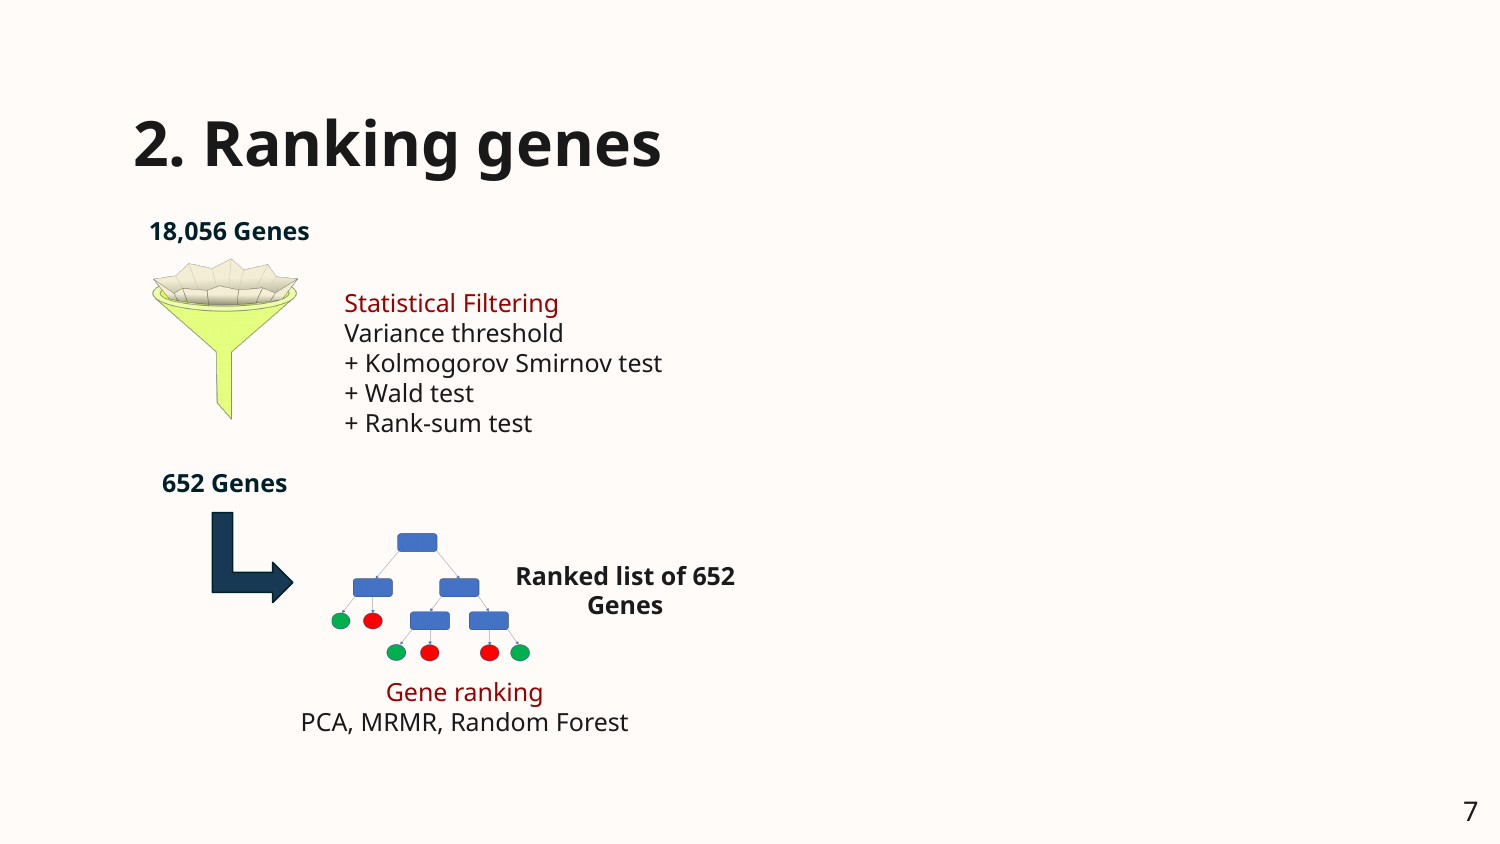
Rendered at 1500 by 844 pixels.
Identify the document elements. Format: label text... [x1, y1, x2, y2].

text_box Statistical Filtering Variance threshold + Kolmogorov Smirnov test + Wald test + Rank-sum test [337, 272, 703, 408]
text_box 652 Genes [133, 452, 317, 512]
text_box Ranked list of 652 Genes [536, 544, 775, 635]
text_box 18,056 Genes [133, 200, 378, 261]
picture [117, 246, 332, 432]
slide_number ‹#› [1403, 779, 1494, 844]
title 2. Ranking genes [118, 88, 1382, 183]
text_box Gene ranking PCA, MRMR, Random Forest [278, 661, 652, 727]
picture [331, 512, 532, 669]
text_box [212, 512, 293, 603]
